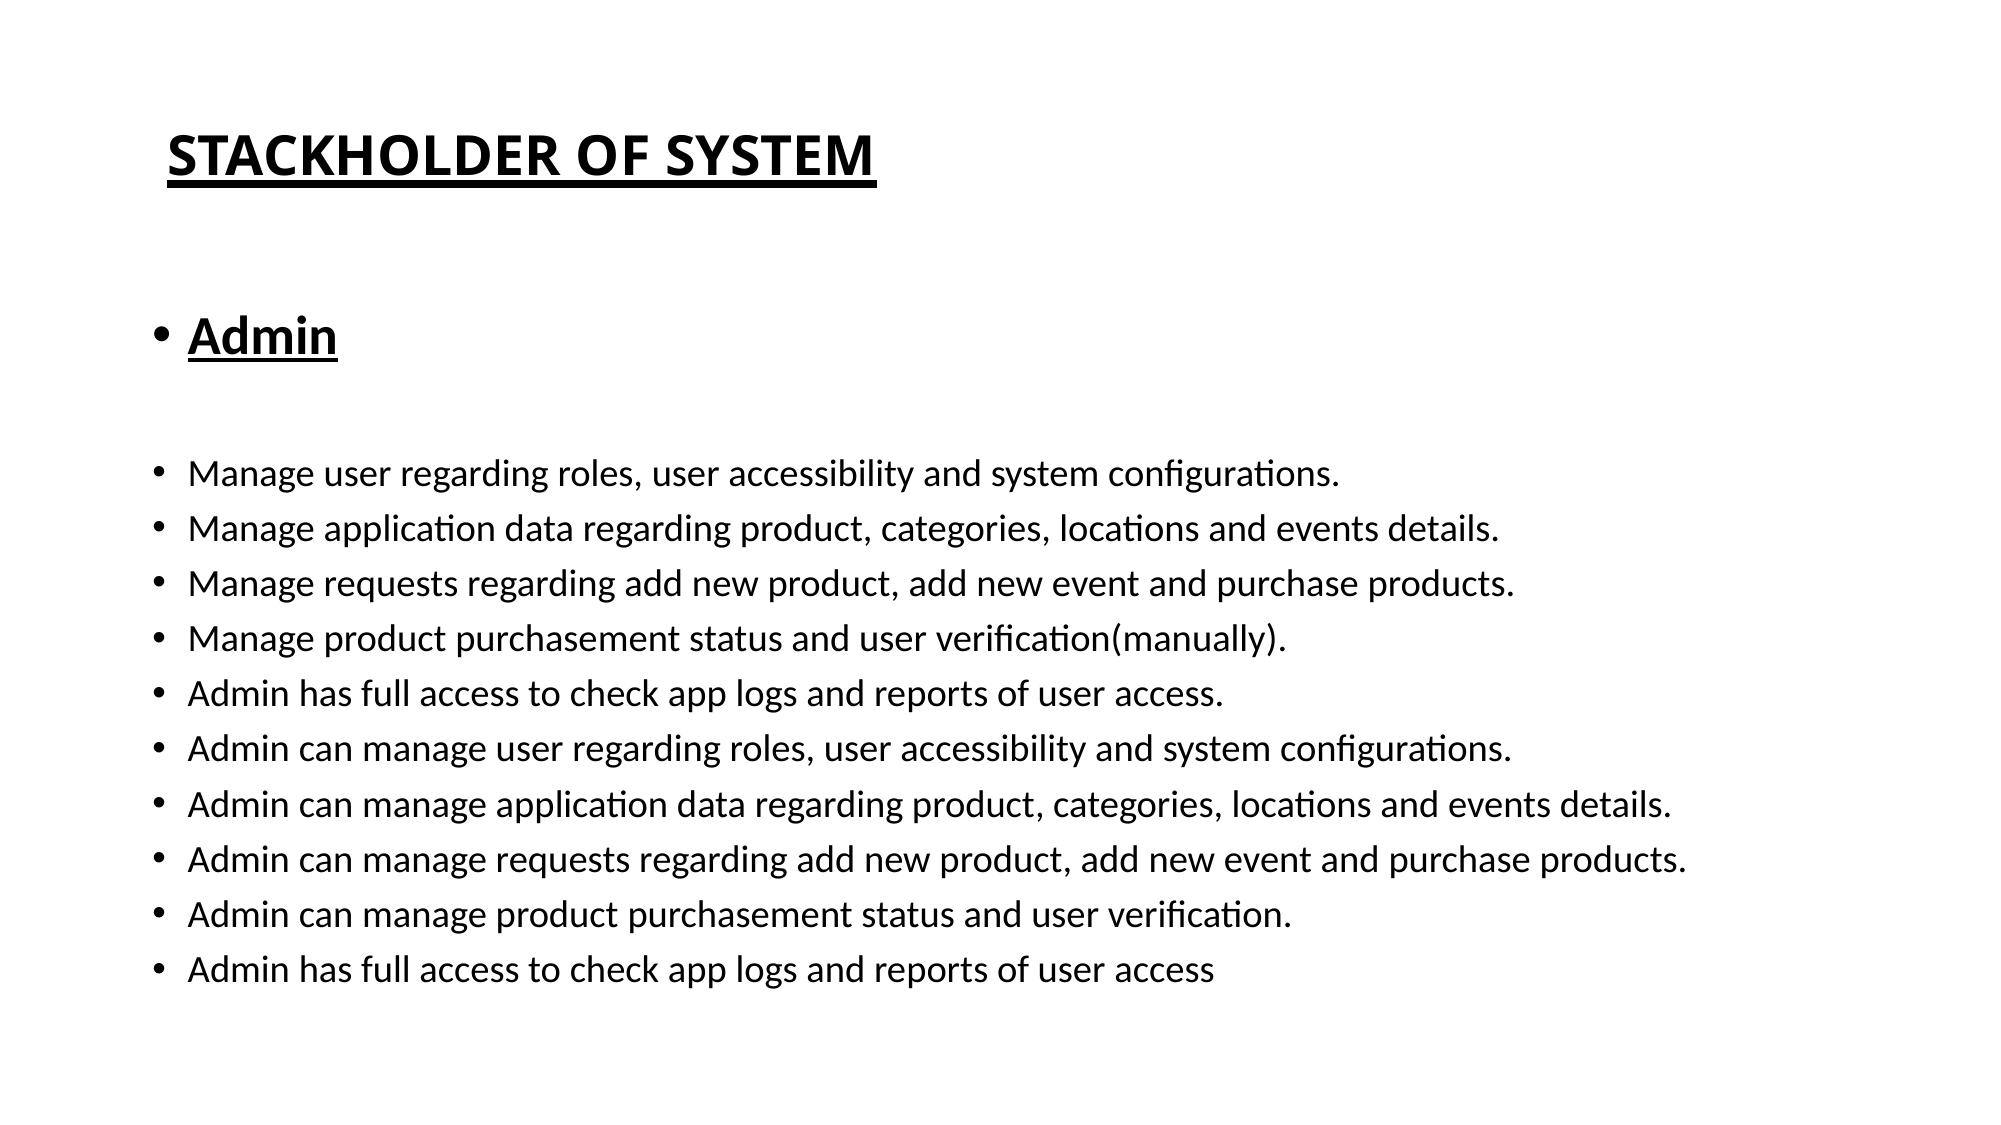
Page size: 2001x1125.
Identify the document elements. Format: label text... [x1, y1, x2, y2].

title STACKHOLDER OF SYSTEM [137, 59, 1863, 278]
list Admin Manage user regarding roles, user accessibility and system configurations. Manage application data regarding product, categories, locations and events details. Manage requests regarding add new product, add new event and purchase products. Manage product purchasement status and user verification(manually). Admin has full access to check app logs and reports of user access. Admin can manage user regarding roles, user accessibility and system configurations. Admin can manage application data regarding product, categories, locations and events details. Admin can manage requests regarding add new product, add new event and purchase products. Admin can manage product purchasement status and user verification. Admin has full access to check app logs and reports of user access [137, 299, 1863, 1014]
